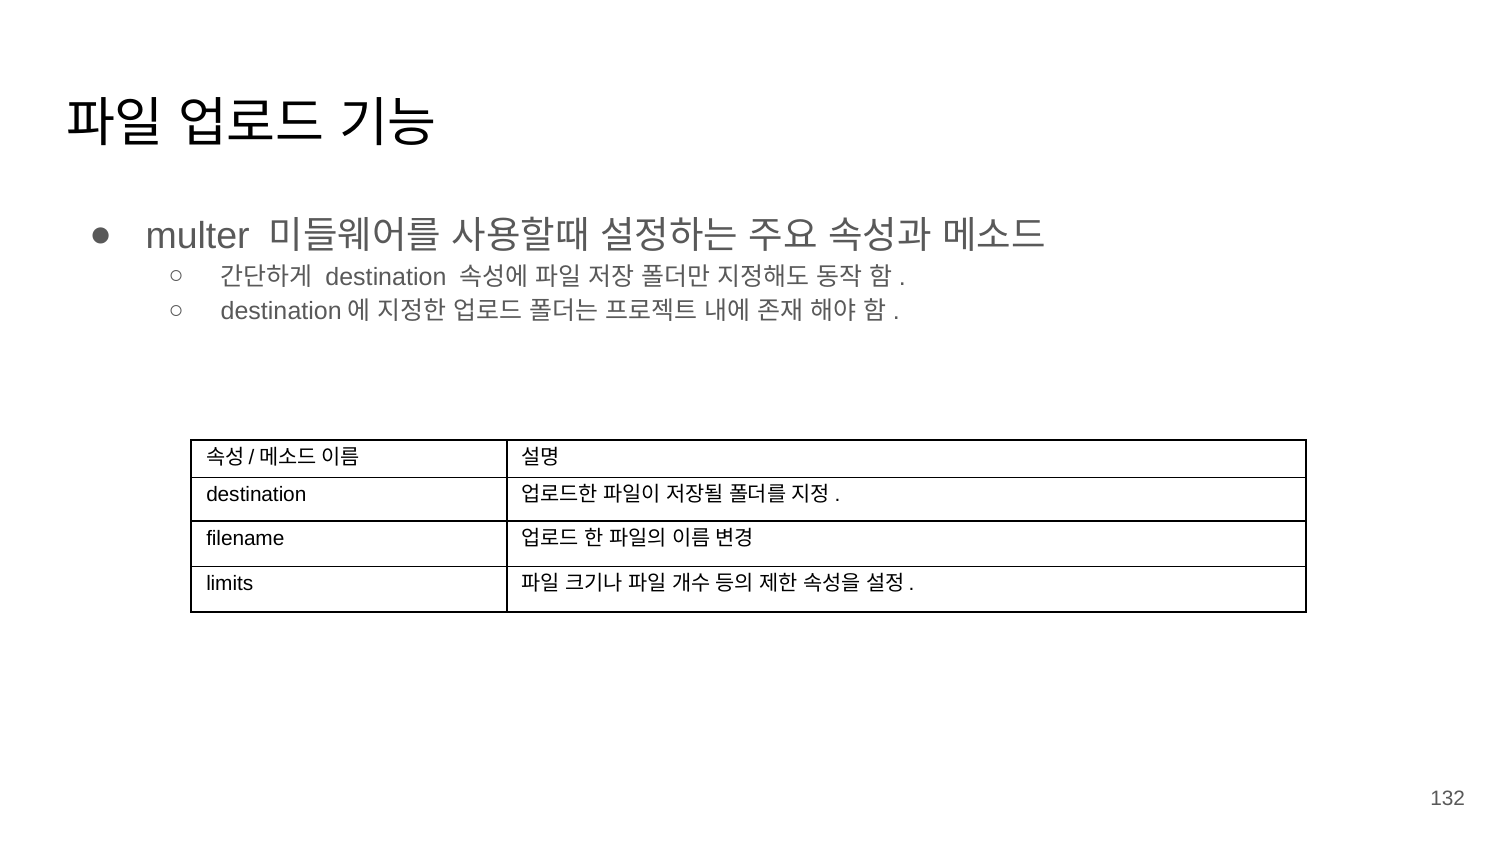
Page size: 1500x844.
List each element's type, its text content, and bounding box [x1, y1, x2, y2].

title 파일 업로드 기능 [51, 72, 1449, 167]
table_header 속성/메소드 이름 [192, 441, 506, 477]
table_cell filename [192, 522, 506, 566]
table_cell 파일 크기나 파일 개수 등의 제한 속성을 설정. [508, 567, 1305, 611]
table_cell limits [192, 567, 506, 611]
table_cell destination [192, 478, 506, 520]
table_cell 업로드 한 파일의 이름 변경 [508, 522, 1305, 566]
list multer 미들웨어를 사용할때 설정하는 주요 속성과 메소드 간단하게 destination 속성에 파일 저장 폴더만 지정해도 동작 함. destination에 지정한 업로드 폴더는 프로젝트 내에 존재 해야 함. [55, 189, 1454, 414]
slide_number ‹#› [1389, 764, 1480, 830]
table_header 설명 [508, 441, 1305, 477]
table_cell 업로드한 파일이 저장될 폴더를 지정. [508, 478, 1305, 520]
